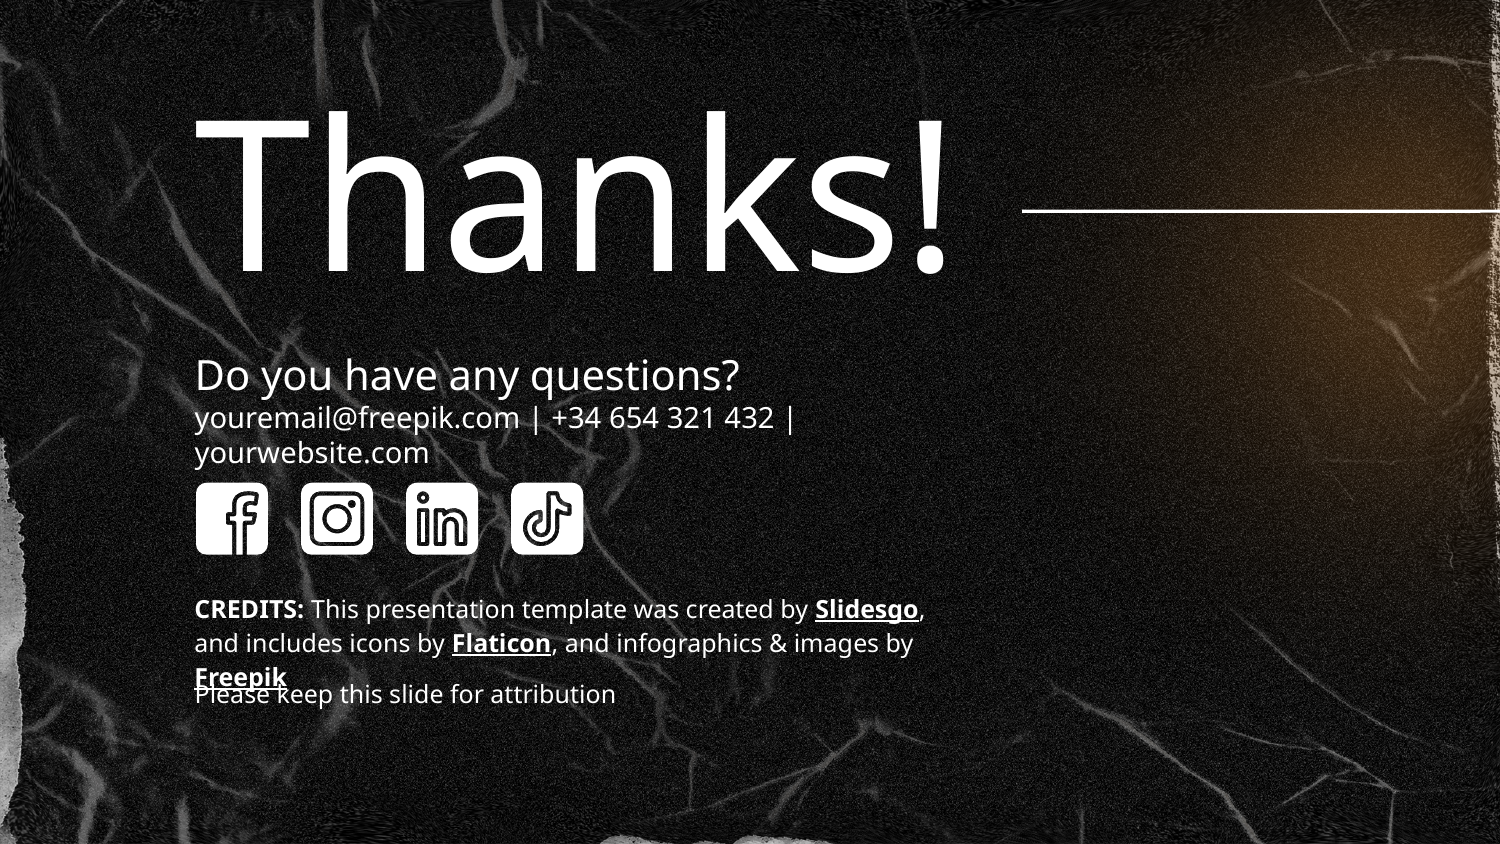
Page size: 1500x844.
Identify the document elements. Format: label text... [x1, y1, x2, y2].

picture [0, 0, 1500, 844]
text_box Please keep this slide for attribution [179, 663, 861, 707]
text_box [405, 482, 479, 555]
title Thanks! [179, 88, 1023, 333]
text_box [510, 482, 584, 555]
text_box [300, 482, 374, 555]
subtitle Do you have any questions? youremail@freepik.com | +34 654 321 432 | yourwebsite.com [179, 333, 1023, 449]
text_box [195, 482, 269, 555]
